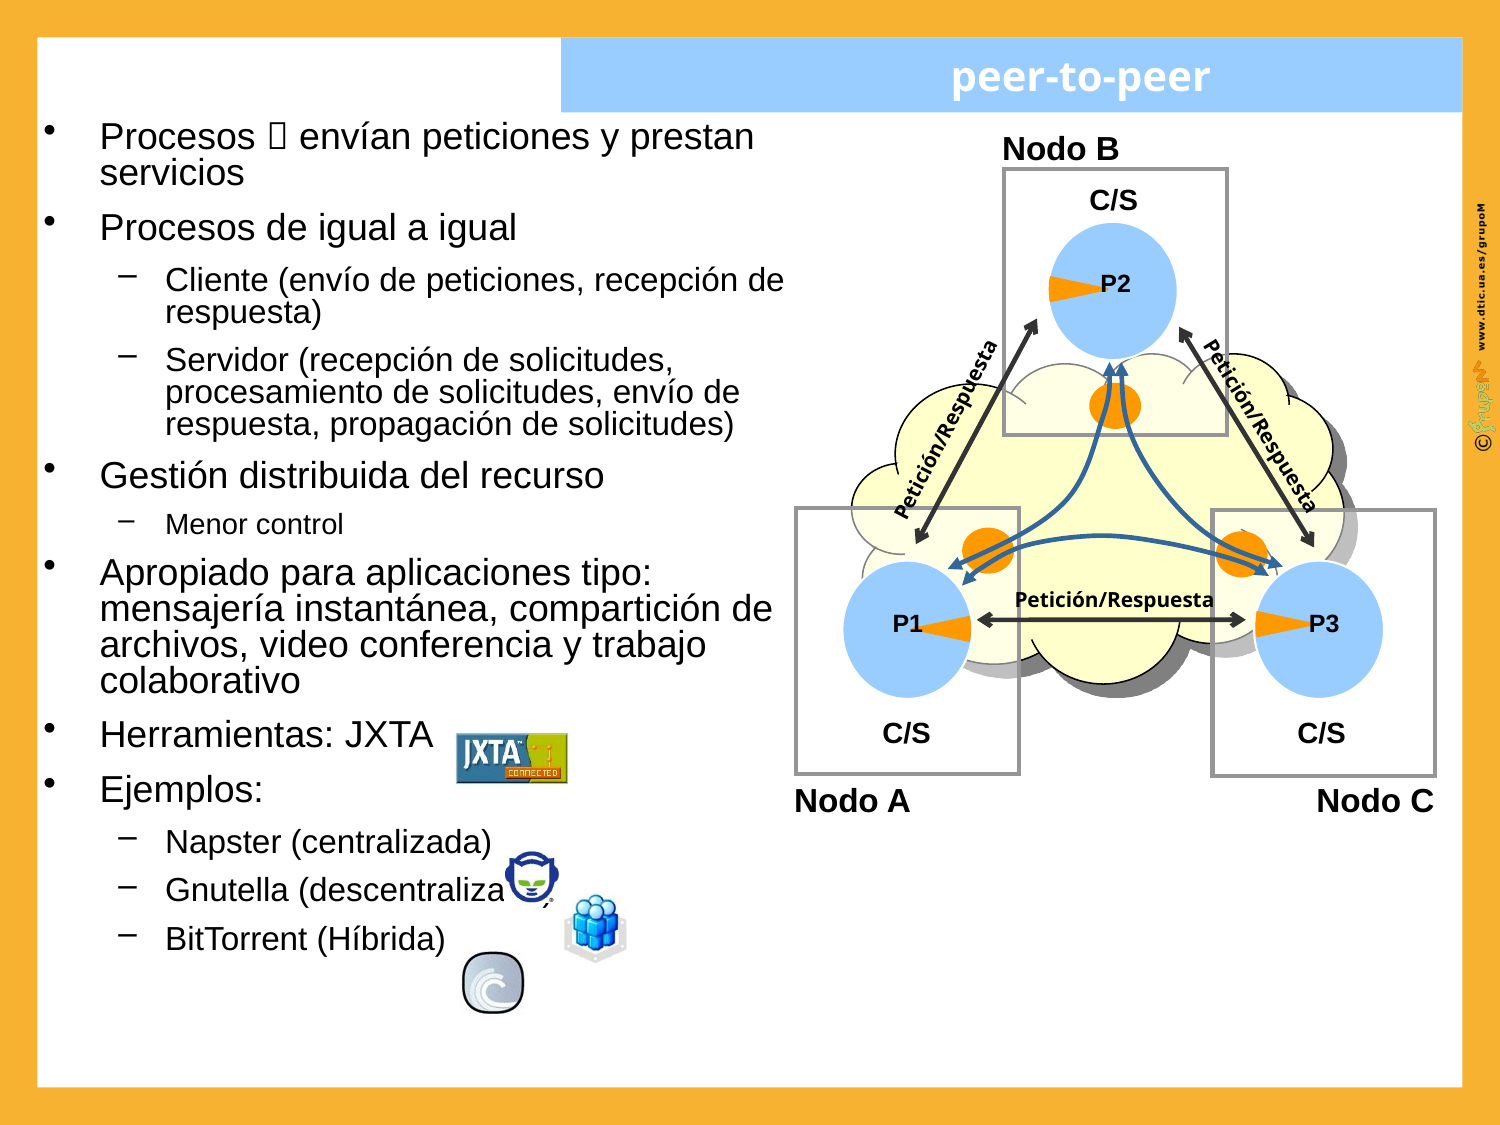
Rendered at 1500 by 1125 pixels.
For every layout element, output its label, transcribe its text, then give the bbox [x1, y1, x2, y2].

picture [1468, 173, 1496, 461]
picture [459, 949, 526, 1014]
picture [504, 850, 561, 904]
list Procesos  envían peticiones y prestan servicios Procesos de igual a igual Cliente (envío de peticiones, recepción de respuesta) Servidor (recepción de solicitudes, procesamiento de solicitudes, envío de respuesta, propagación de solicitudes) Gestión distribuida del recurso Menor control Apropiado para aplicaciones tipo: mensajería instantánea, compartición de archivos, video conferencia y trabajo colaborativo Herramientas: JXTA Ejemplos: Napster (centralizada) Gnutella (descentralizada) BitTorrent (Híbrida) [28, 113, 830, 1048]
text_box peer-to-peer [702, 42, 1460, 108]
picture [453, 731, 569, 785]
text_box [793, 119, 1436, 827]
picture [562, 893, 627, 964]
